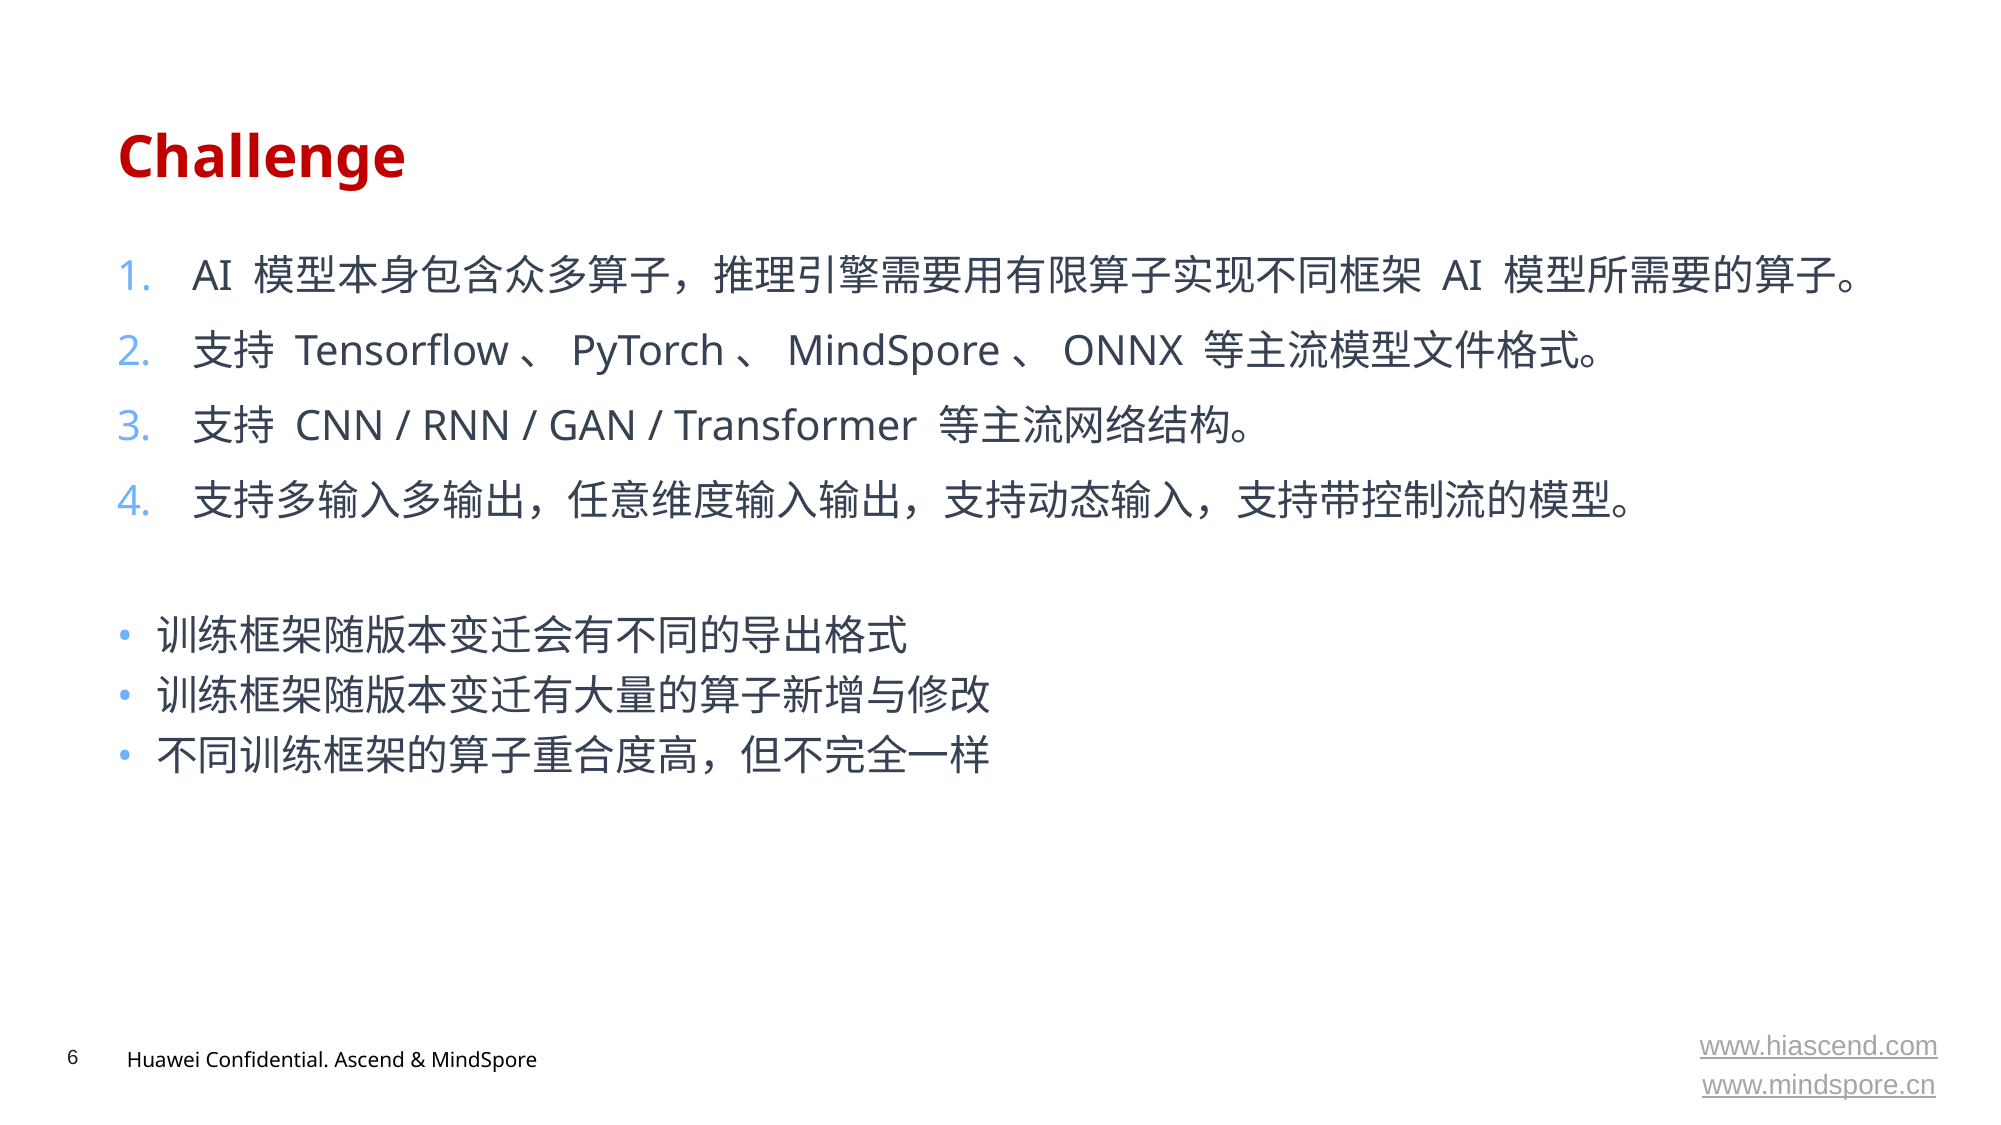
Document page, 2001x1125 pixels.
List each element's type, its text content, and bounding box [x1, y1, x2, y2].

title Challenge [102, 111, 1901, 209]
list AI 模型本身包含众多算子，推理引擎需要用有限算子实现不同框架 AI 模型所需要的算子。 支持 Tensorflow、PyTorch、MindSpore、ONNX 等主流模型文件格式。 支持 CNN / RNN / GAN / Transformer 等主流网络结构。 支持多输入多输出，任意维度输入输出，支持动态输入，支持带控制流的模型。 训练框架随版本变迁会有不同的导出格式 训练框架随版本变迁有大量的算子新增与修改 不同训练框架的算子重合度高，但不完全一样 [102, 231, 1901, 988]
